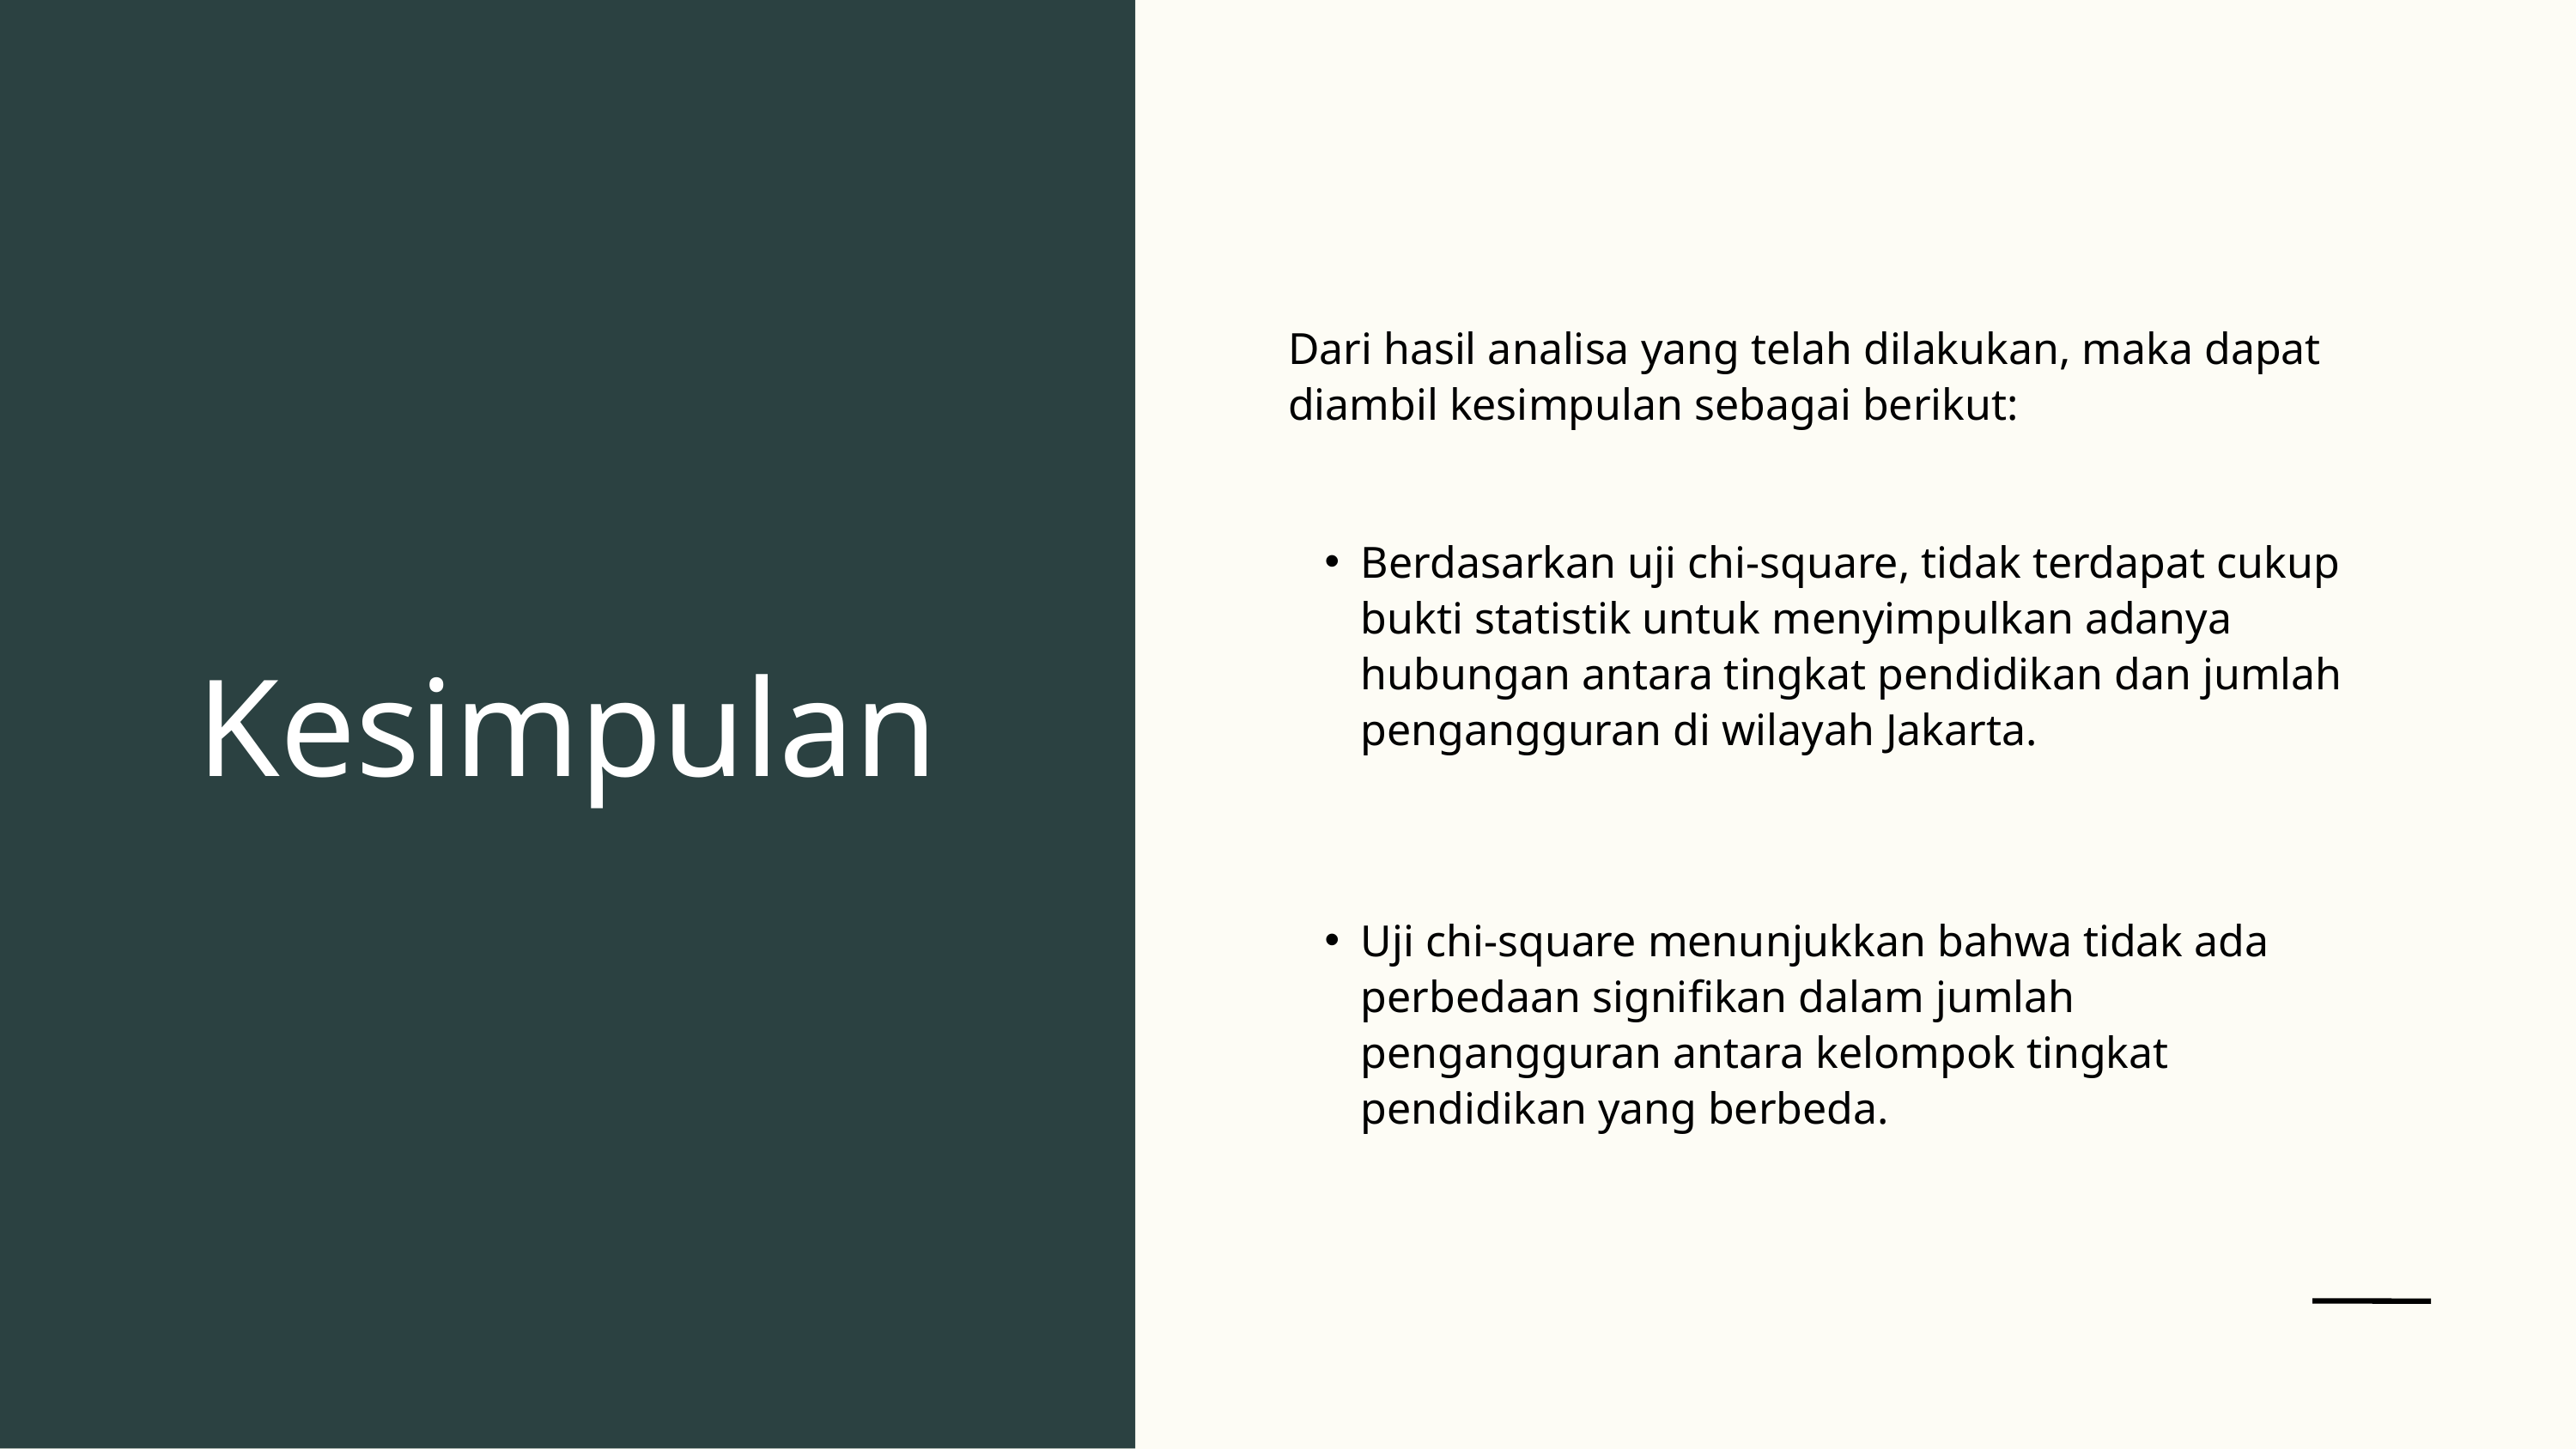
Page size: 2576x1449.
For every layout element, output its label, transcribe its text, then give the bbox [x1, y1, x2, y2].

text_box [0, 0, 1136, 1449]
text_box Kesimpulan [123, 642, 1012, 804]
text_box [1287, 319, 2372, 1129]
